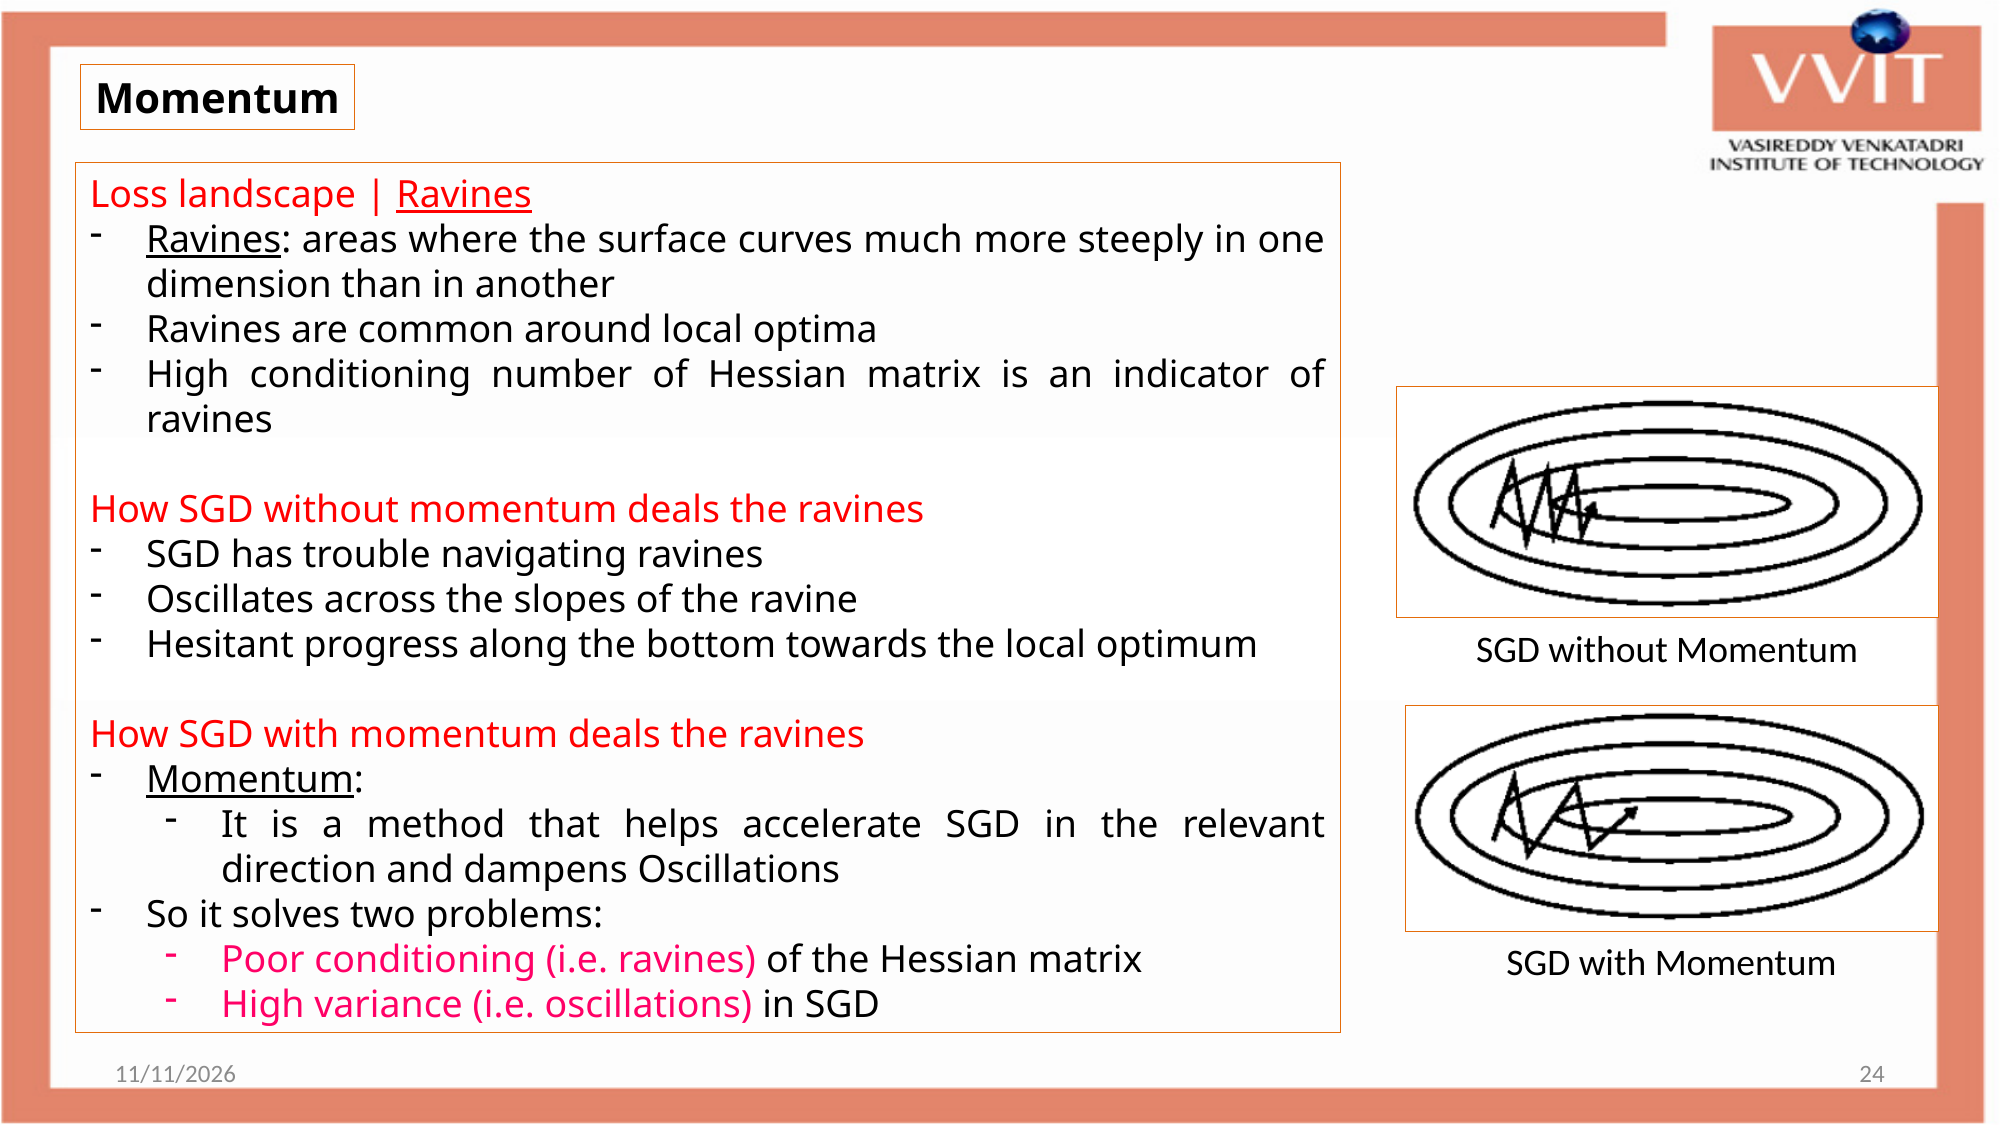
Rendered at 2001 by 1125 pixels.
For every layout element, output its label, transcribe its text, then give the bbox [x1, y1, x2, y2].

picture [0, 0, 2001, 1125]
text_box Momentum [80, 64, 355, 130]
text_box SGD with Momentum [1491, 939, 1852, 991]
text_box Loss landscape | Ravines Ravines: areas where the surface curves much more steeply in one dimension than in another Ravines are common around local optima High conditioning number of Hessian matrix is an indicator of ravines How SGD without momentum deals the ravines SGD has trouble navigating ravines Oscillates across the slopes of the ravine Hesitant progress along the bottom towards the local optimum How SGD with momentum deals the ravines Momentum: It is a method that helps accelerate SGD in the relevant direction and dampens Oscillations So it solves two problems: Poor conditioning (i.e. ravines) of the Hessian matrix High variance (i.e. oscillations) in SGD [75, 162, 1341, 1033]
slide_number 24 [1433, 1042, 1900, 1103]
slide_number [99, 1042, 567, 1103]
text_box SGD without Momentum [1461, 627, 1874, 678]
